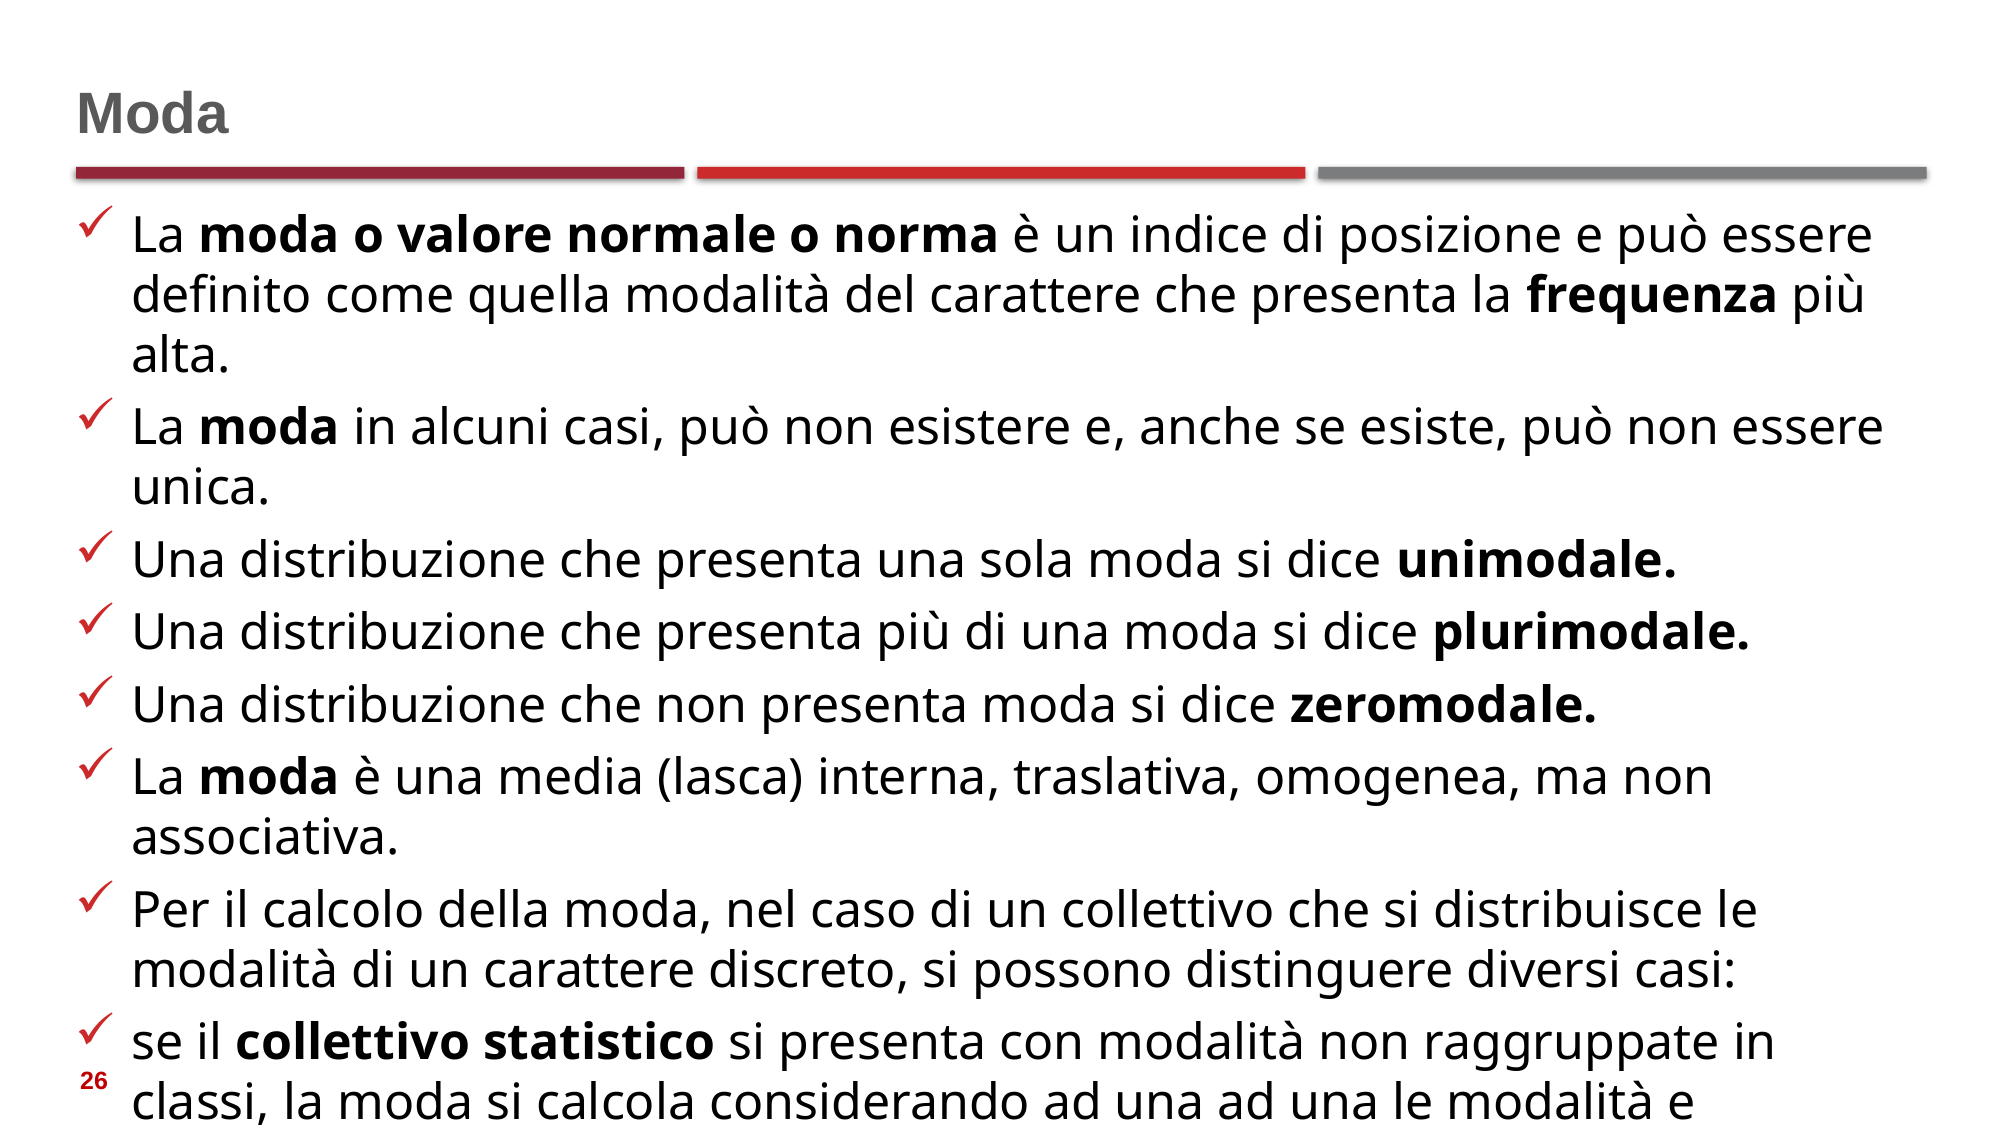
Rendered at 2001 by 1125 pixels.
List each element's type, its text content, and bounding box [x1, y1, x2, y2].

list La moda o valore normale o norma è un indice di posizione e può essere definito come quella modalità del carattere che presenta la frequenza più alta. La moda in alcuni casi, può non esistere e, anche se esiste, può non essere unica. Una distribuzione che presenta una sola moda si dice unimodale. Una distribuzione che presenta più di una moda si dice plurimodale. Una distribuzione che non presenta moda si dice zeromodale. La moda è una media (lasca) interna, traslativa, omogenea, ma non associativa. Per il calcolo della moda, nel caso di un collettivo che si distribuisce le modalità di un carattere discreto, si possono distinguere diversi casi: se il collettivo statistico si presenta con modalità non raggruppate in classi, la moda si calcola considerando ad una ad una le modalità e verificando quale di queste ultime ha una frequenza maggiore [74, 202, 1926, 923]
slide_number 26 [53, 1049, 136, 1110]
title Moda [76, 82, 1926, 146]
